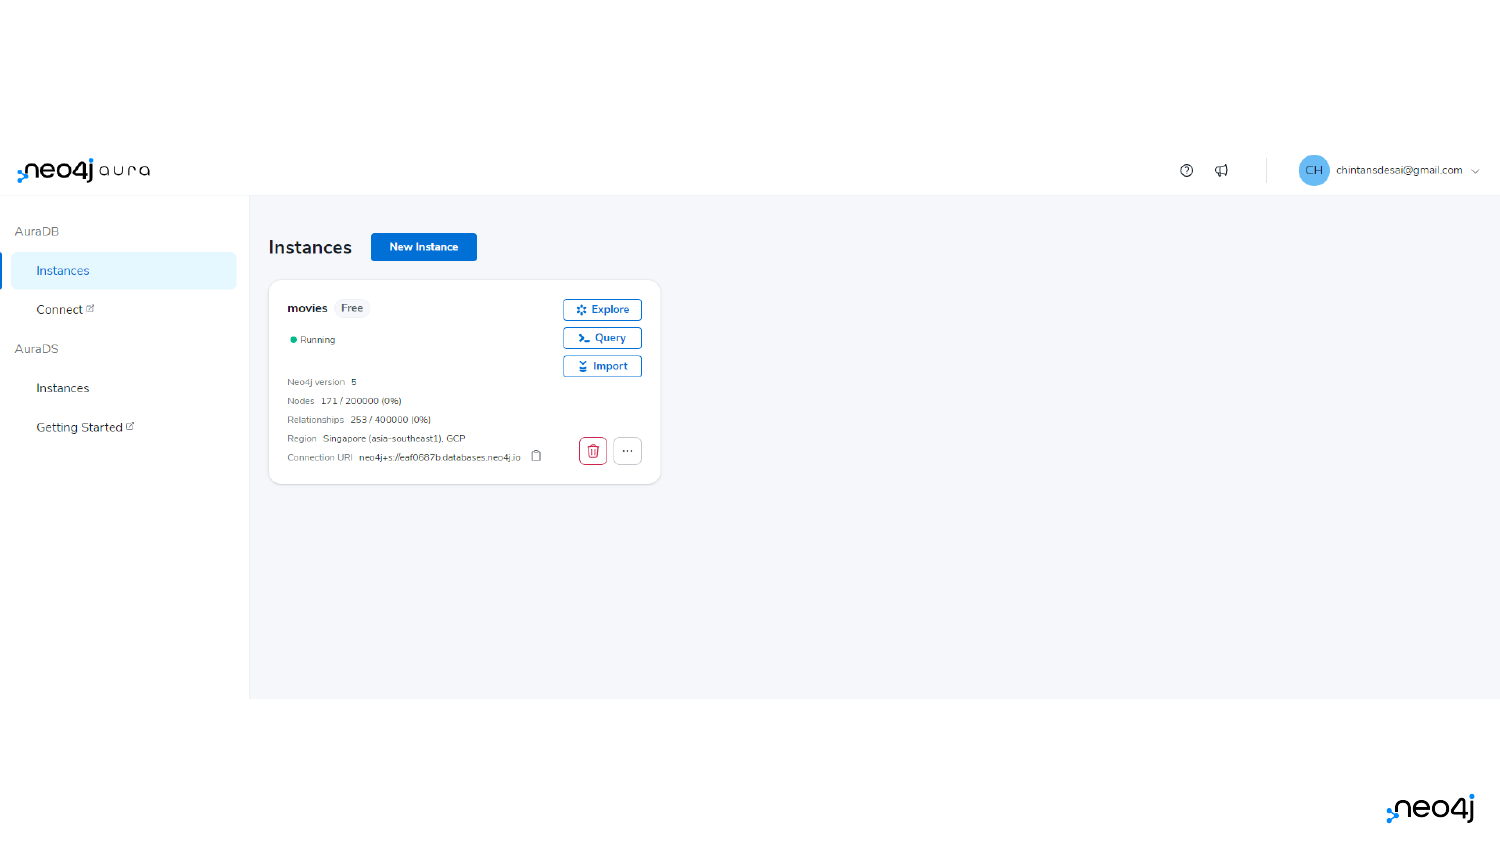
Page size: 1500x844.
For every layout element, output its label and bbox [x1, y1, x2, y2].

picture [1385, 791, 1476, 826]
picture [0, 145, 1500, 699]
